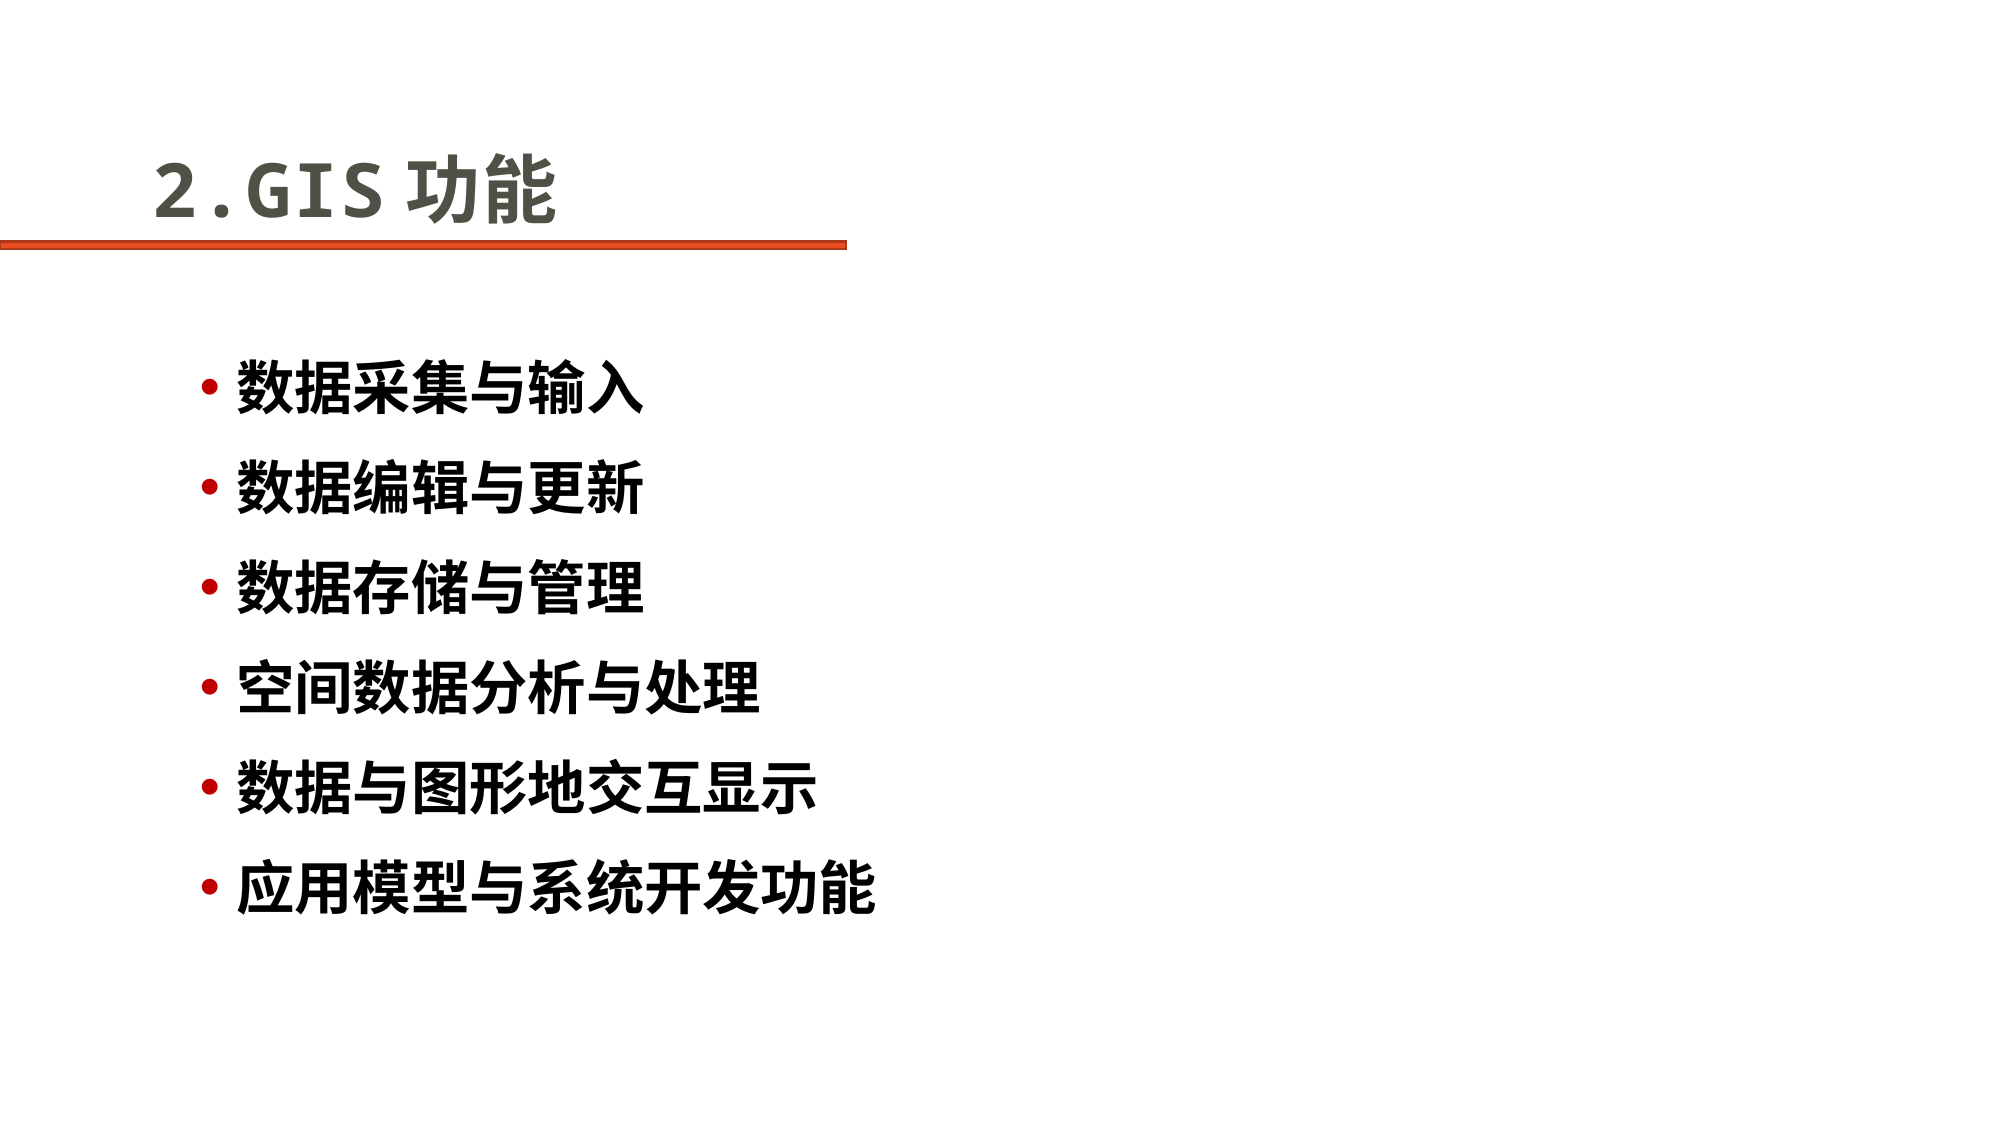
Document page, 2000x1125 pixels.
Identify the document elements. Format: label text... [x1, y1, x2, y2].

title 2.GIS功能 [137, 16, 1638, 242]
list 数据采集与输入 数据编辑与更新 数据存储与管理 空间数据分析与处理 数据与图形地交互显示 应用模型与系统开发功能 [184, 326, 1684, 1002]
